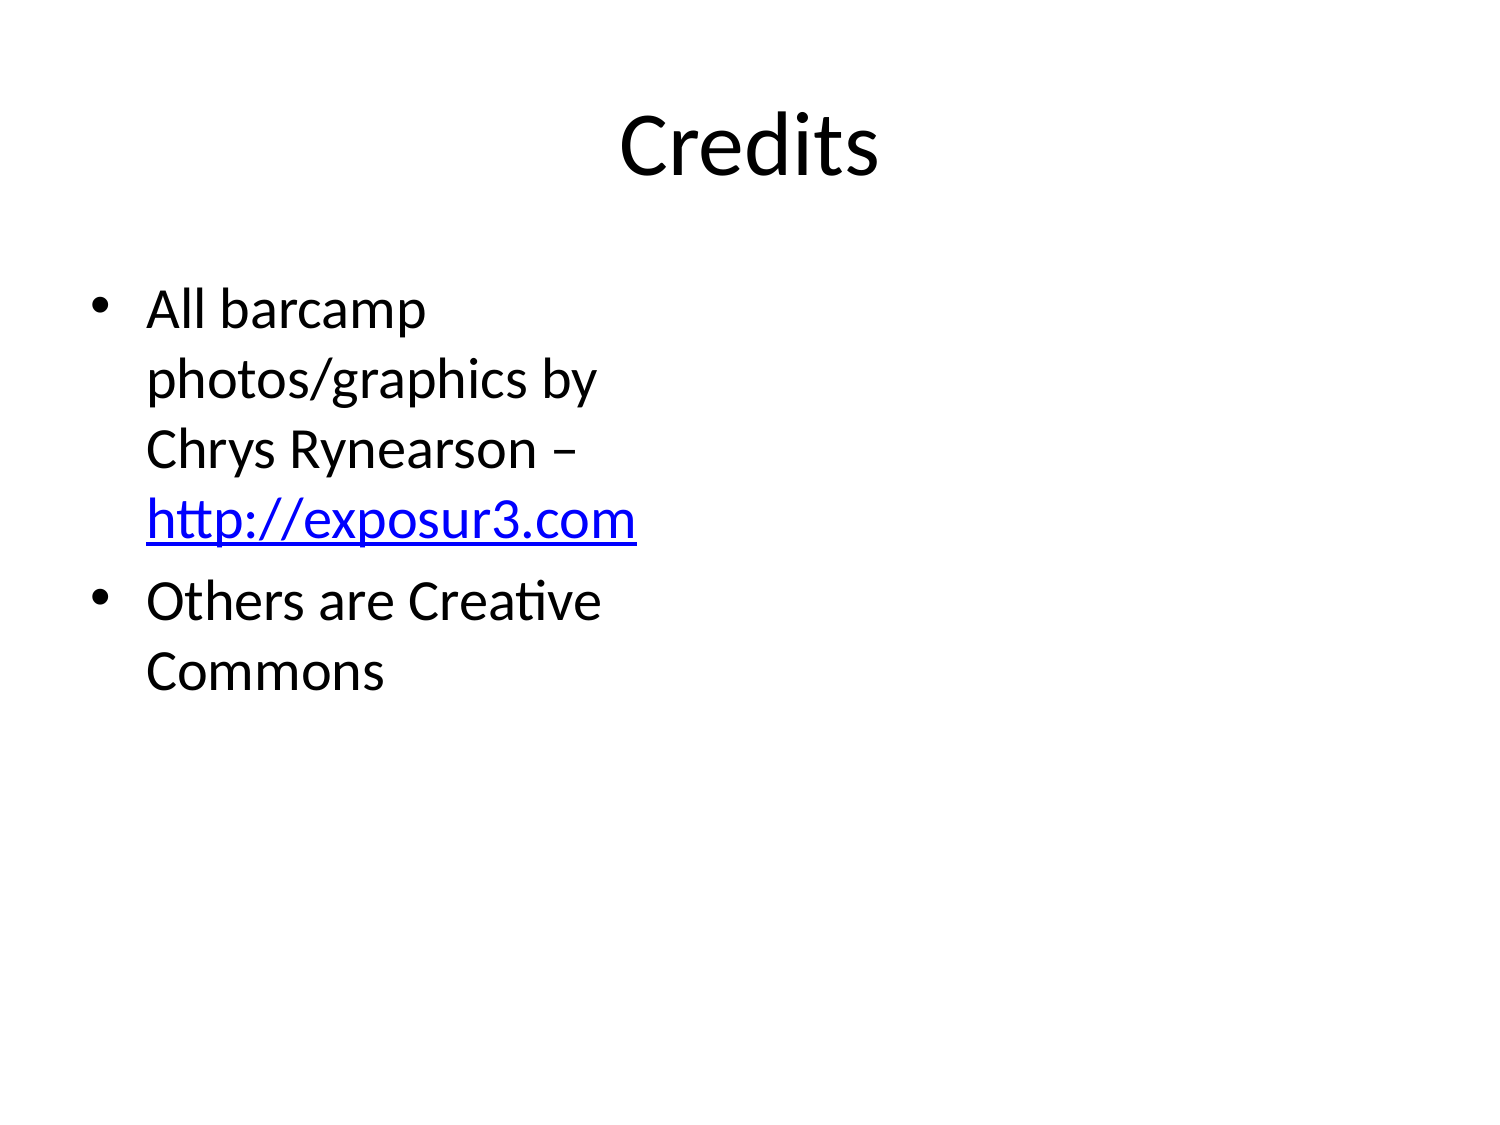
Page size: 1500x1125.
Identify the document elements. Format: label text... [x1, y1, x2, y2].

list All barcamp photos/graphics by Chrys Rynearson – http://exposur3.com Others are Creative Commons [75, 262, 738, 1005]
title Credits [75, 45, 1425, 233]
